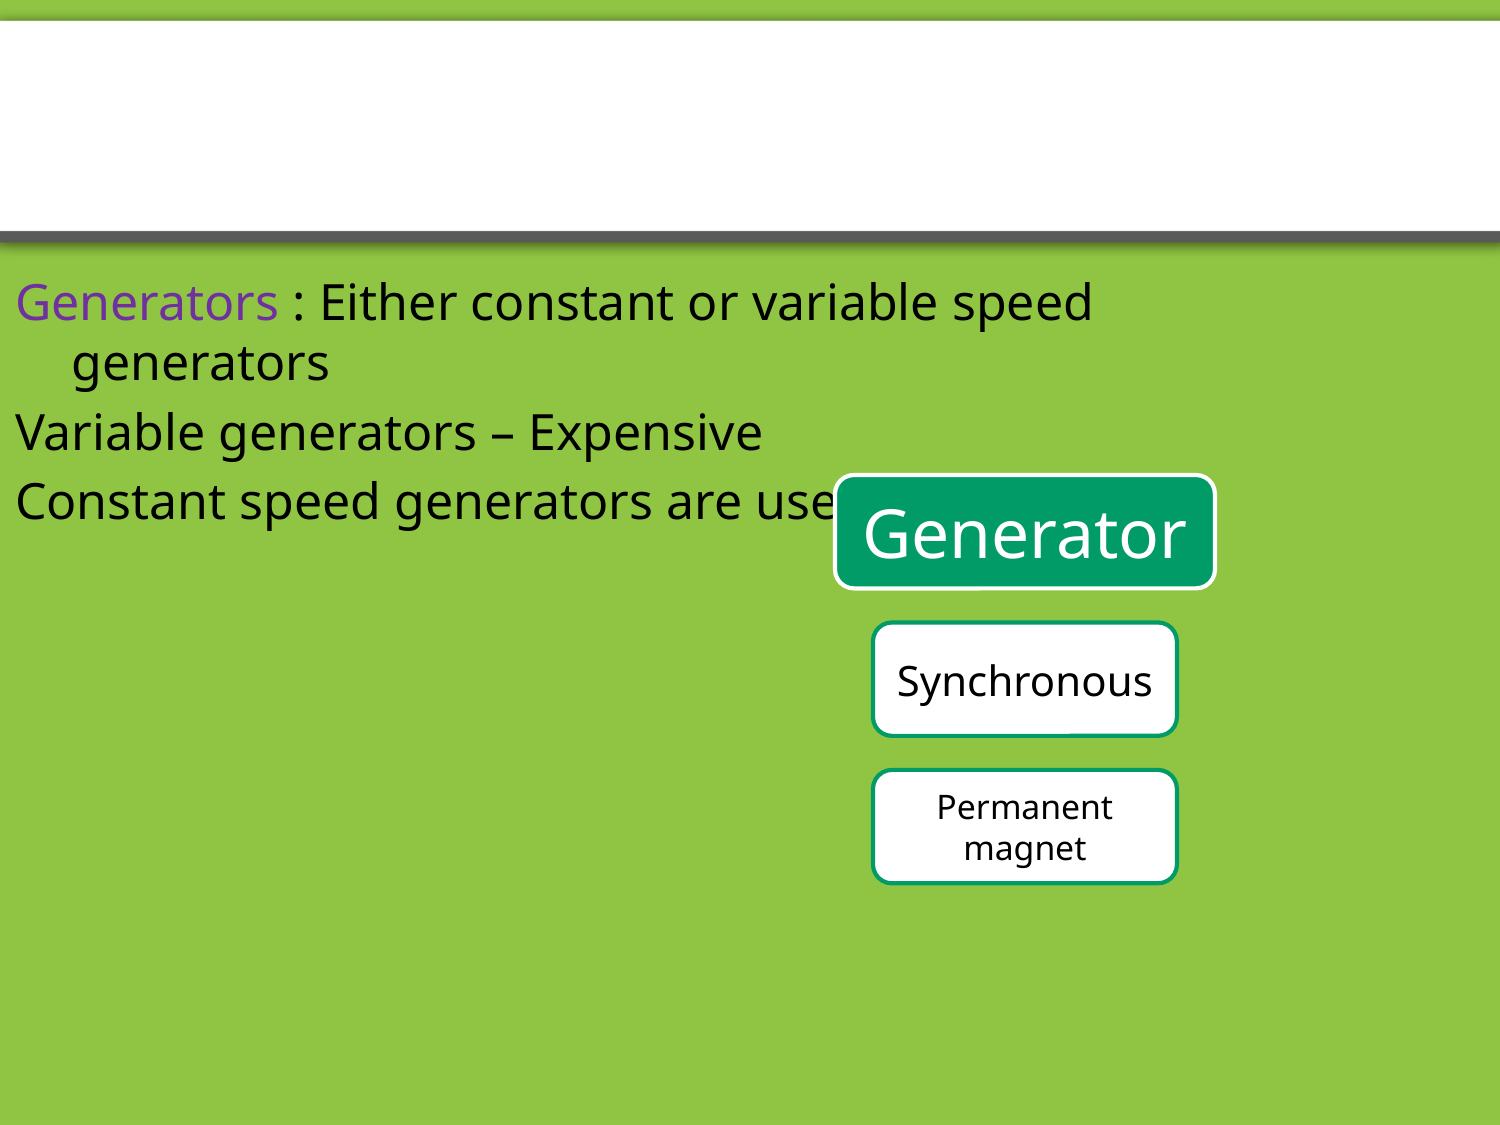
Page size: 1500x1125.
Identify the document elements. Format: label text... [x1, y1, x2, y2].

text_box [787, 474, 1263, 884]
picture [0, 0, 1500, 1125]
list Generators : Either constant or variable speed generators Variable generators – Expensive Constant speed generators are used [0, 262, 1350, 1063]
